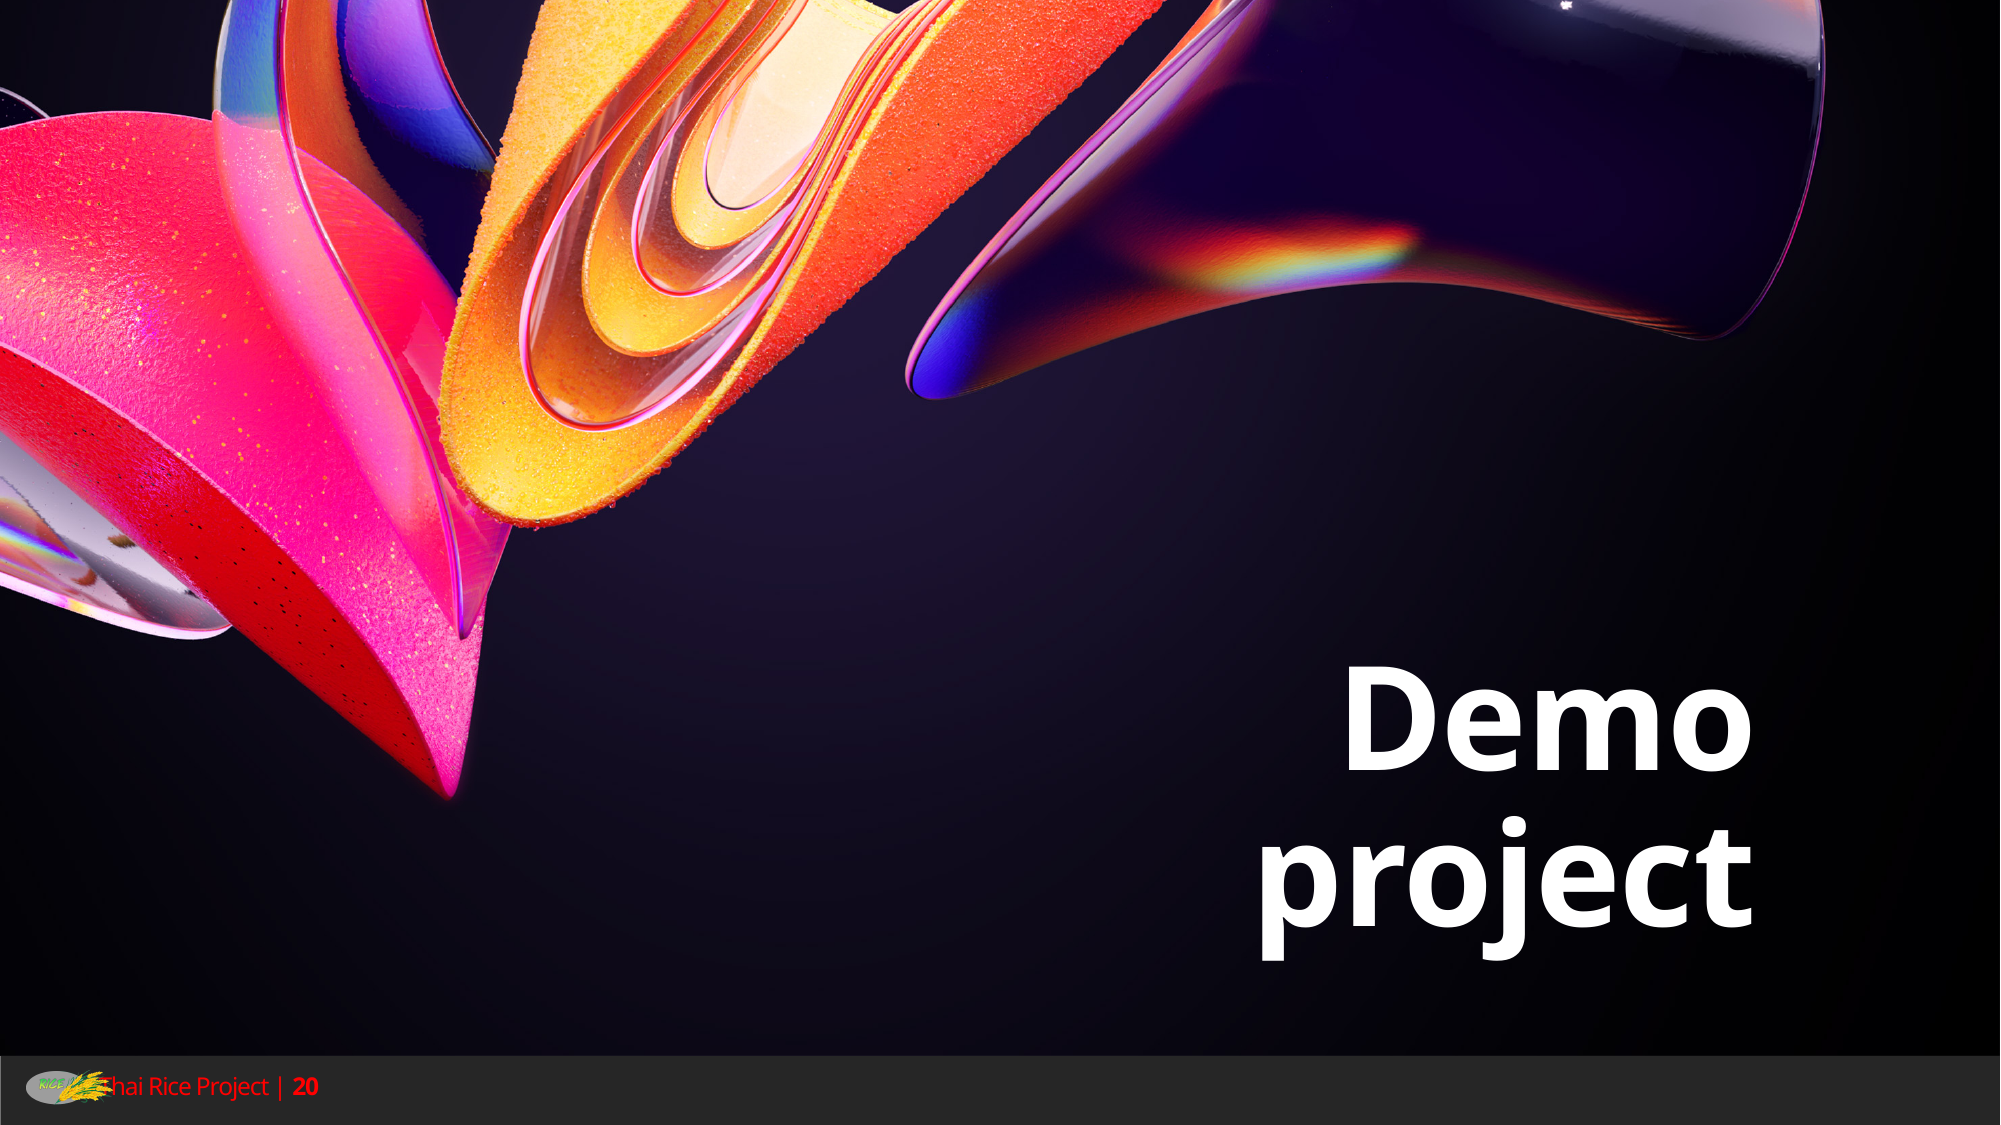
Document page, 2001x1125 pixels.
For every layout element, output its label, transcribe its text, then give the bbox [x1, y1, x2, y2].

picture [20, 1063, 116, 1111]
text_box Thai Rice Project | 20 [118, 1066, 335, 1119]
picture [0, 0, 2000, 1056]
